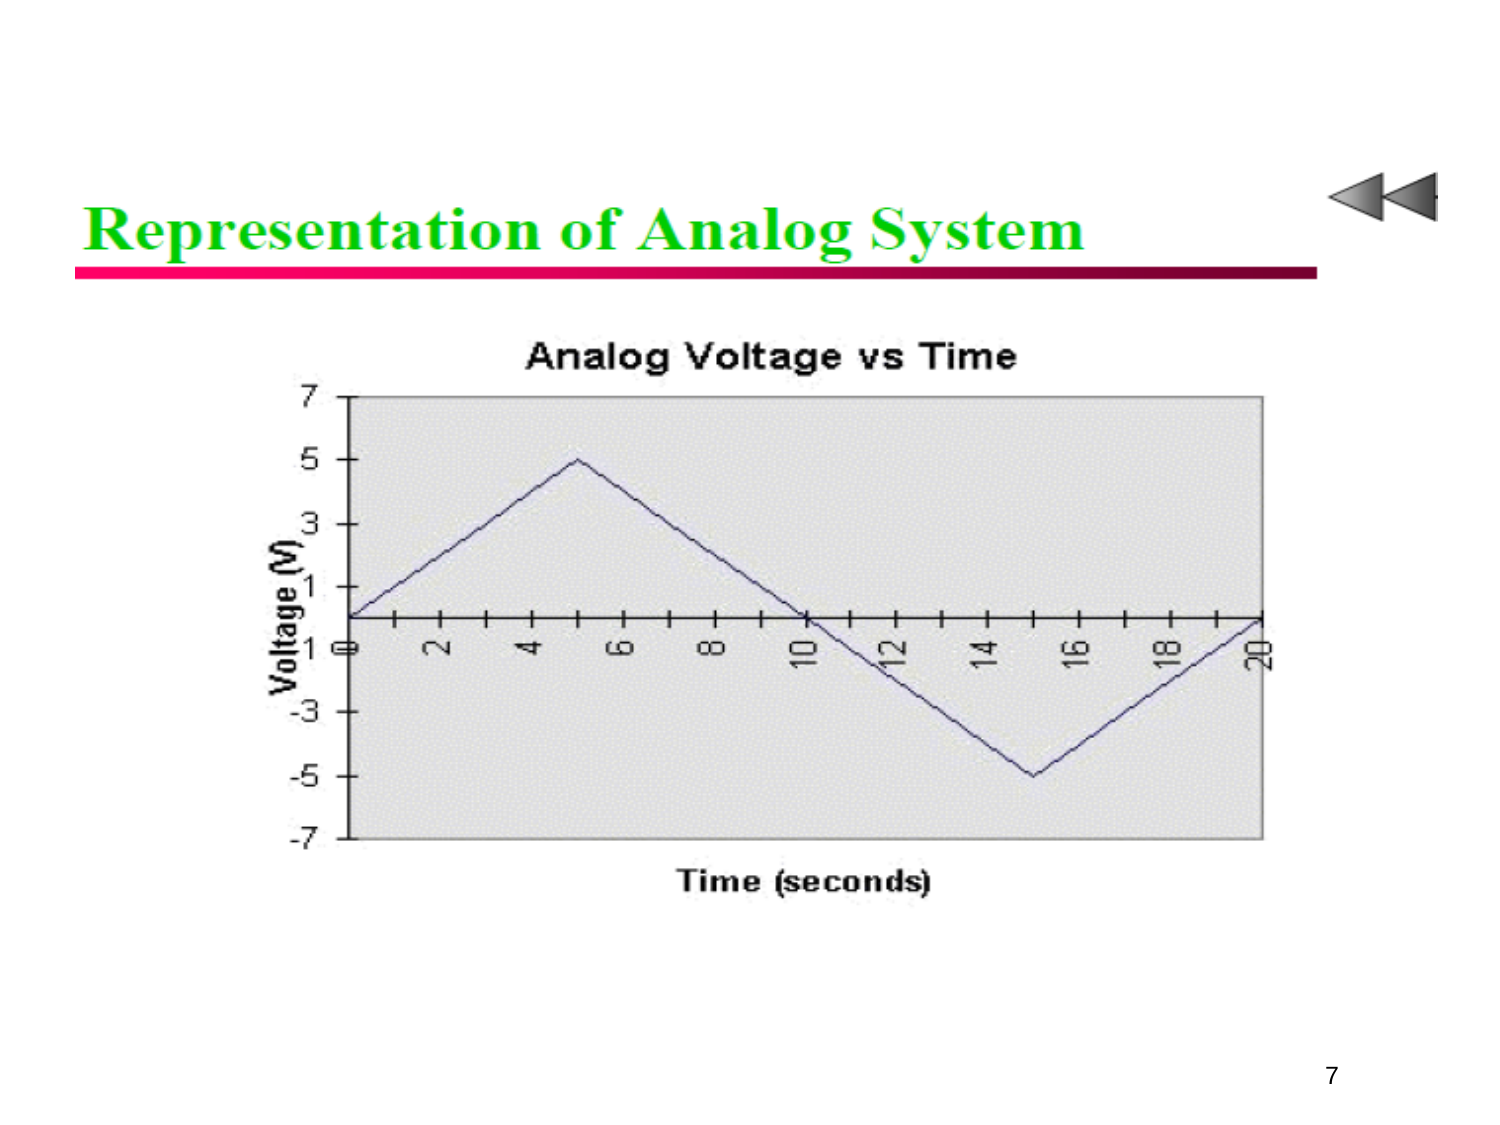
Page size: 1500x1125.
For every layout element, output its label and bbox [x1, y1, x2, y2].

picture [74, 37, 1438, 1038]
